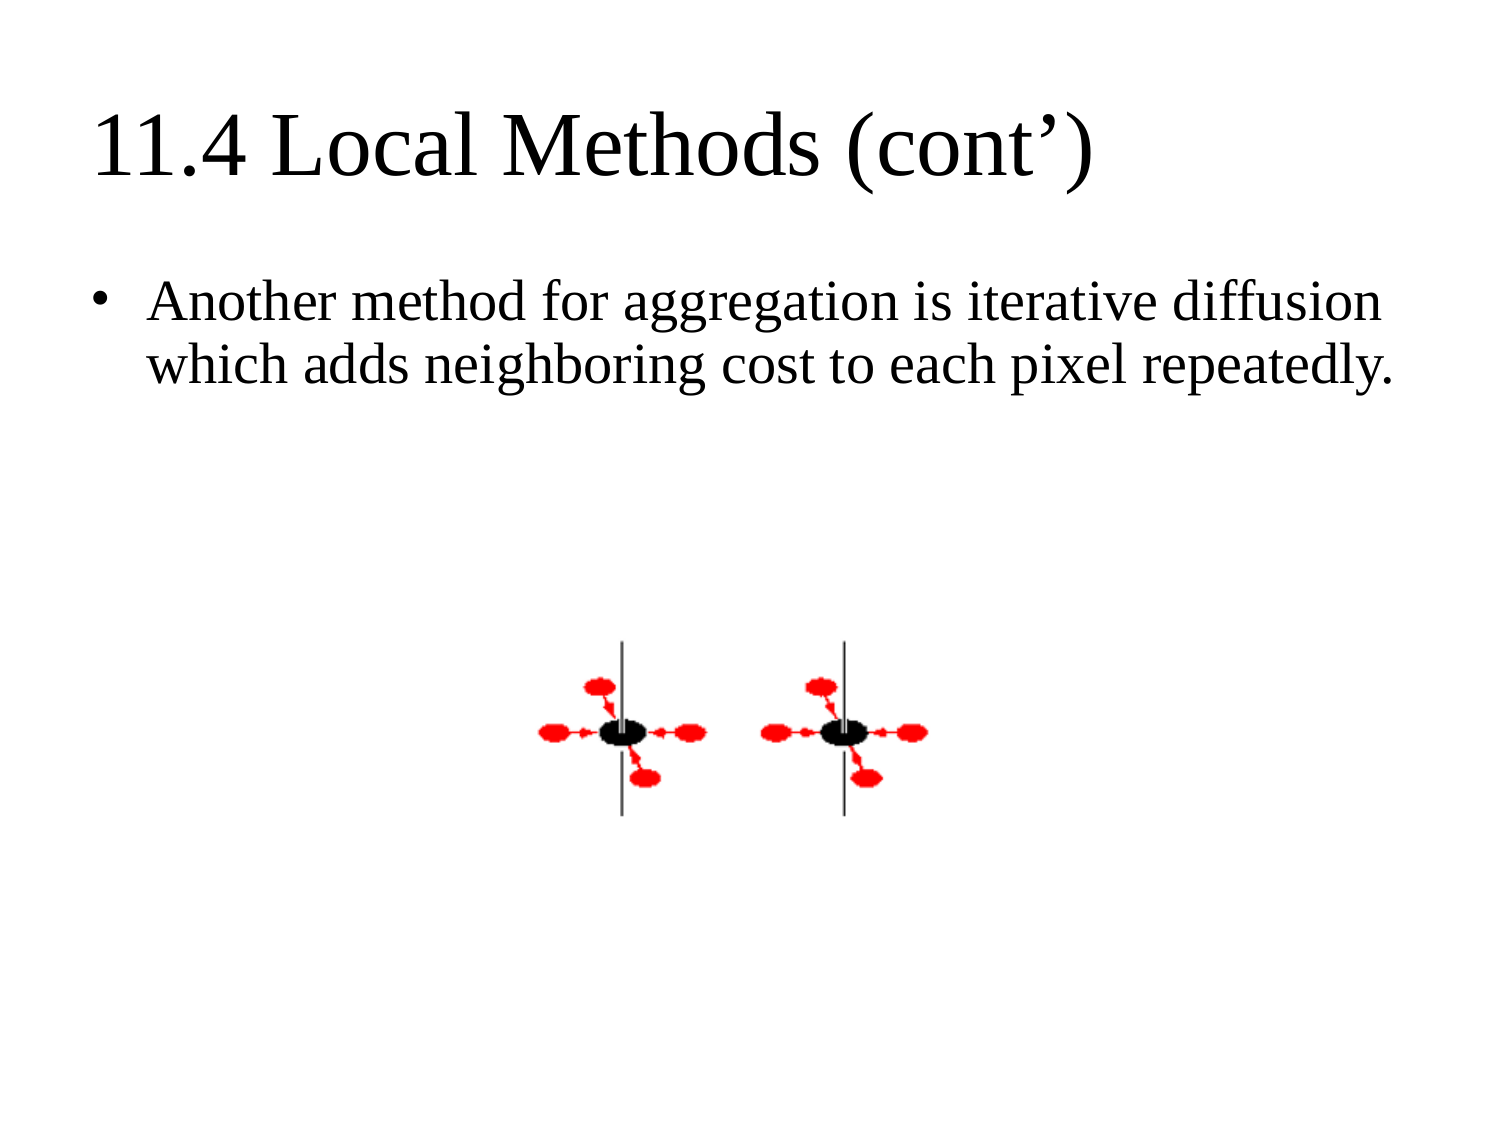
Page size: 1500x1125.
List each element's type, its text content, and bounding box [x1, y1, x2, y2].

title 11.4 Local Methods (cont’) [75, 45, 1425, 233]
picture [518, 605, 953, 855]
list Another method for aggregation is iterative diffusion which adds neighboring cost to each pixel repeatedly. [75, 262, 1425, 1005]
